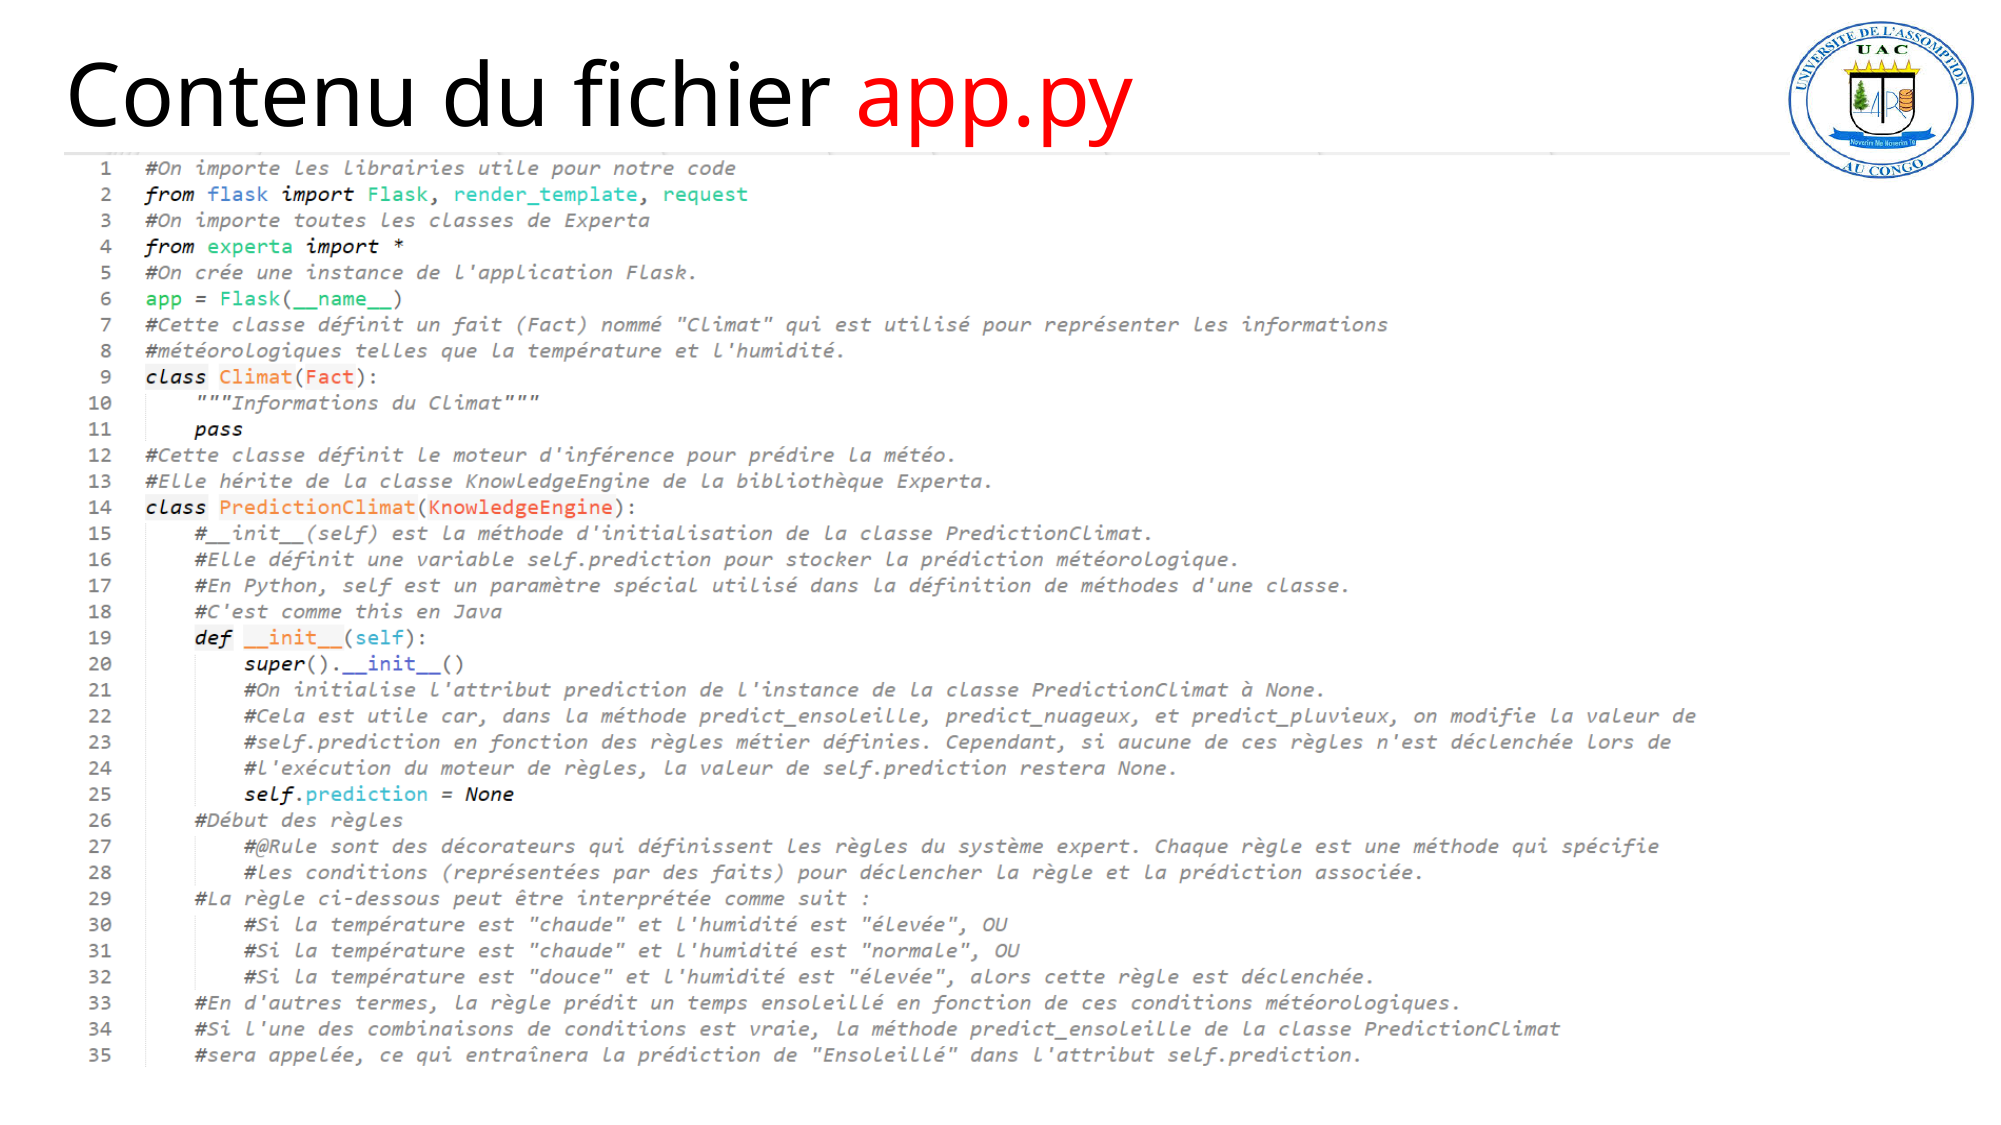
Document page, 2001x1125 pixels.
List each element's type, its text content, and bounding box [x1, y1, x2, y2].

title Contenu du fichier app.py [50, 42, 1776, 153]
picture [64, 152, 1790, 1068]
picture [1784, 15, 1982, 184]
